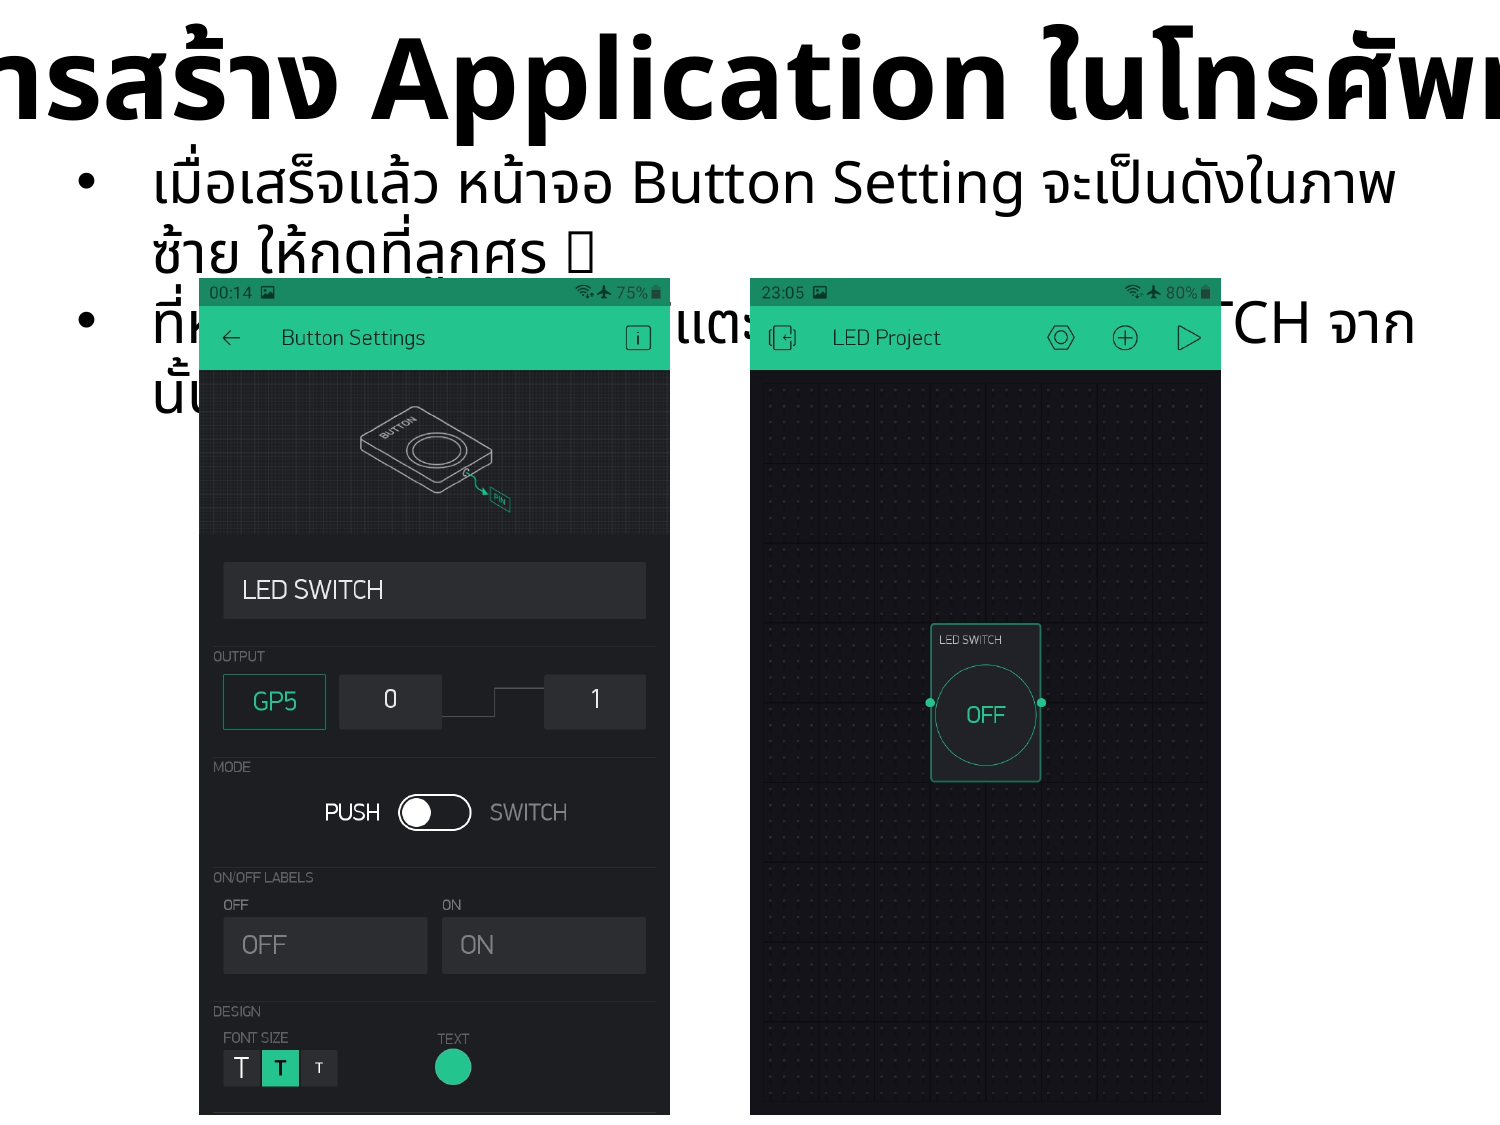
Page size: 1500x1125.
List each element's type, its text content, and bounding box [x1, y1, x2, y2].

text_box การสร้าง Application ในโทรศัพท์ [0, 0, 1500, 150]
picture [749, 277, 1221, 1115]
text_box เมื่อเสร็จแล้ว หน้าจอ Button Setting จะเป็นดังในภาพซ้าย ให้กดที่ลูกศร  ที่หน้า LED Project ให้แตะค้างที่ปุ่ม LED SWITCH จากนั้นลากมาวางกลางจอ [61, 137, 1478, 433]
picture [199, 277, 670, 1115]
